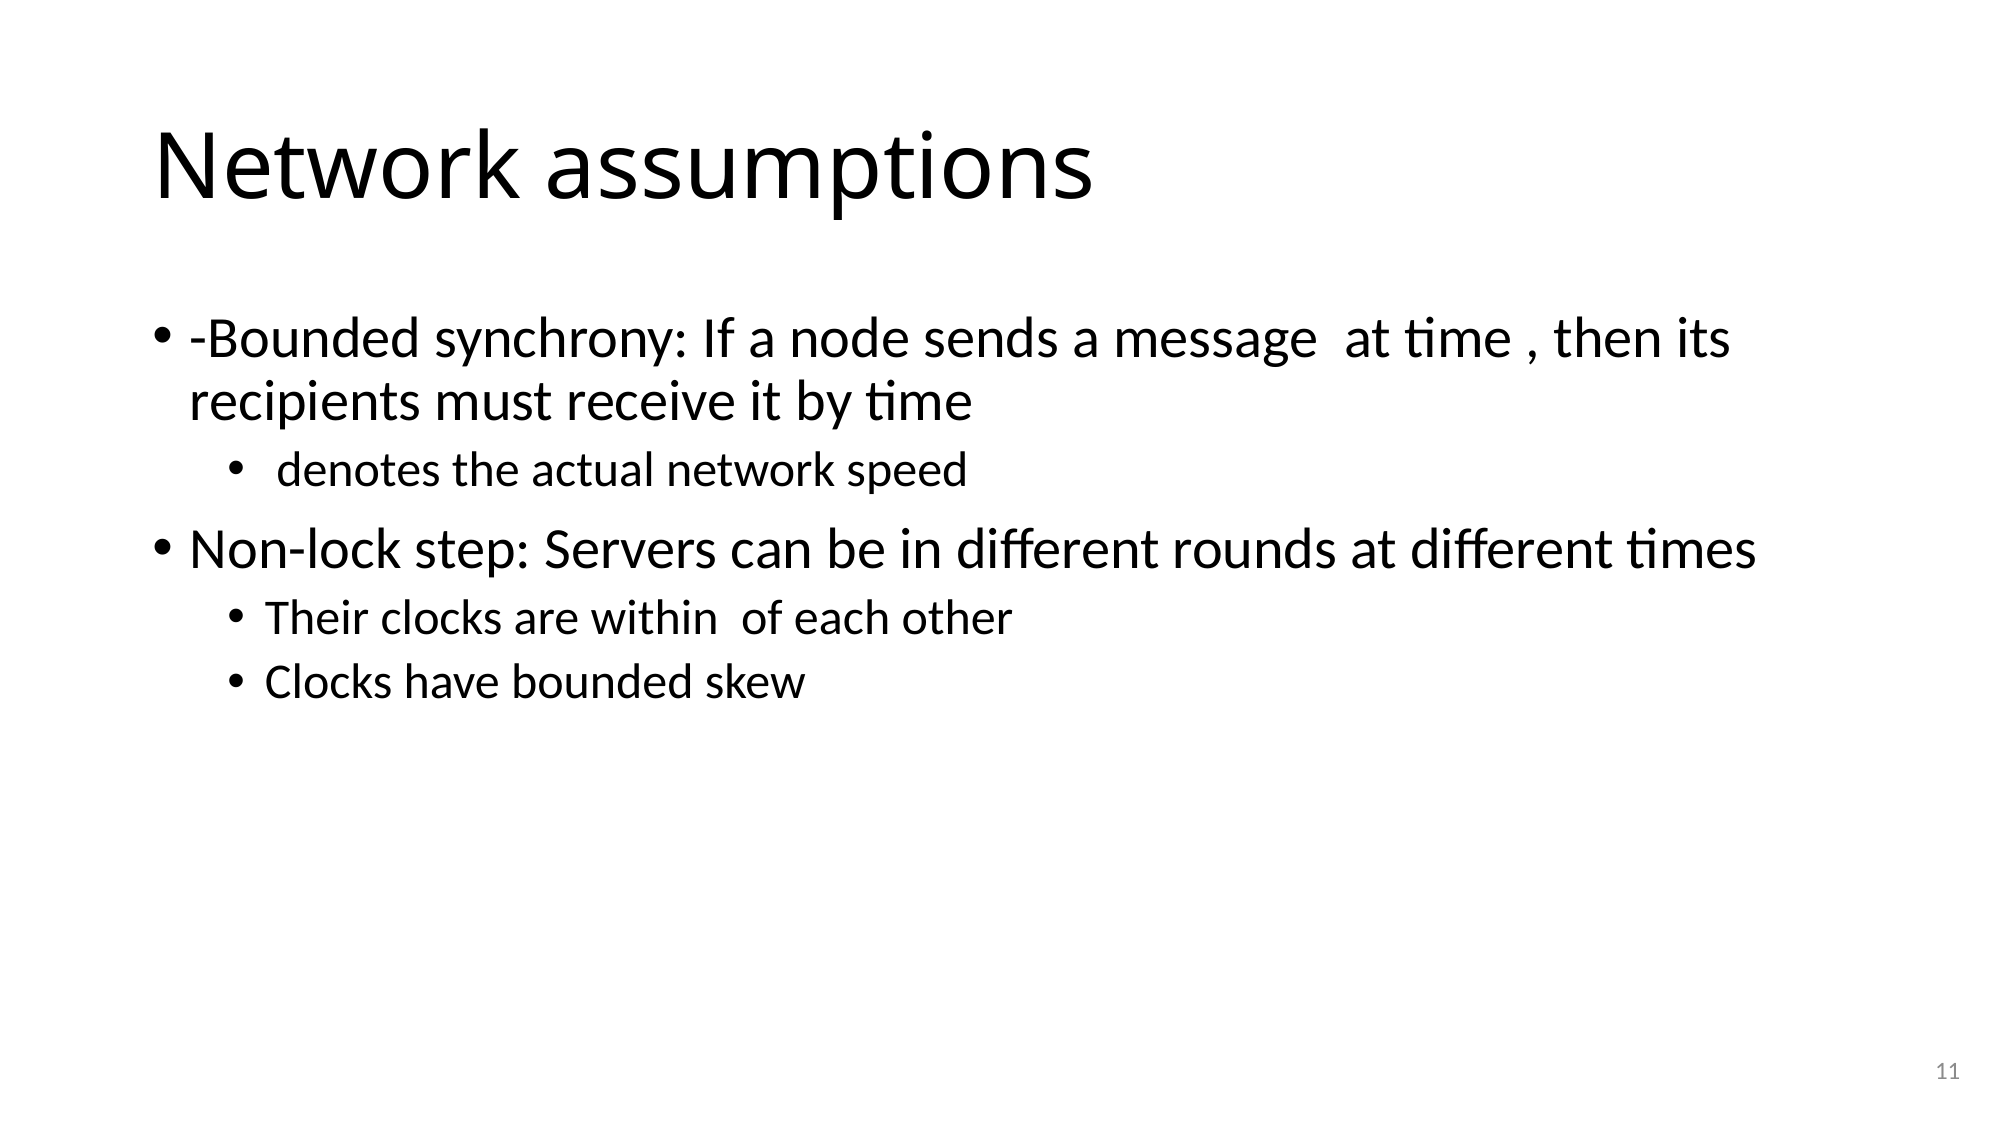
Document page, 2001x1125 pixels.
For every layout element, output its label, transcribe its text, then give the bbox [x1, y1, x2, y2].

title Network assumptions [137, 59, 1863, 278]
slide_number 11 [1525, 1039, 1976, 1100]
